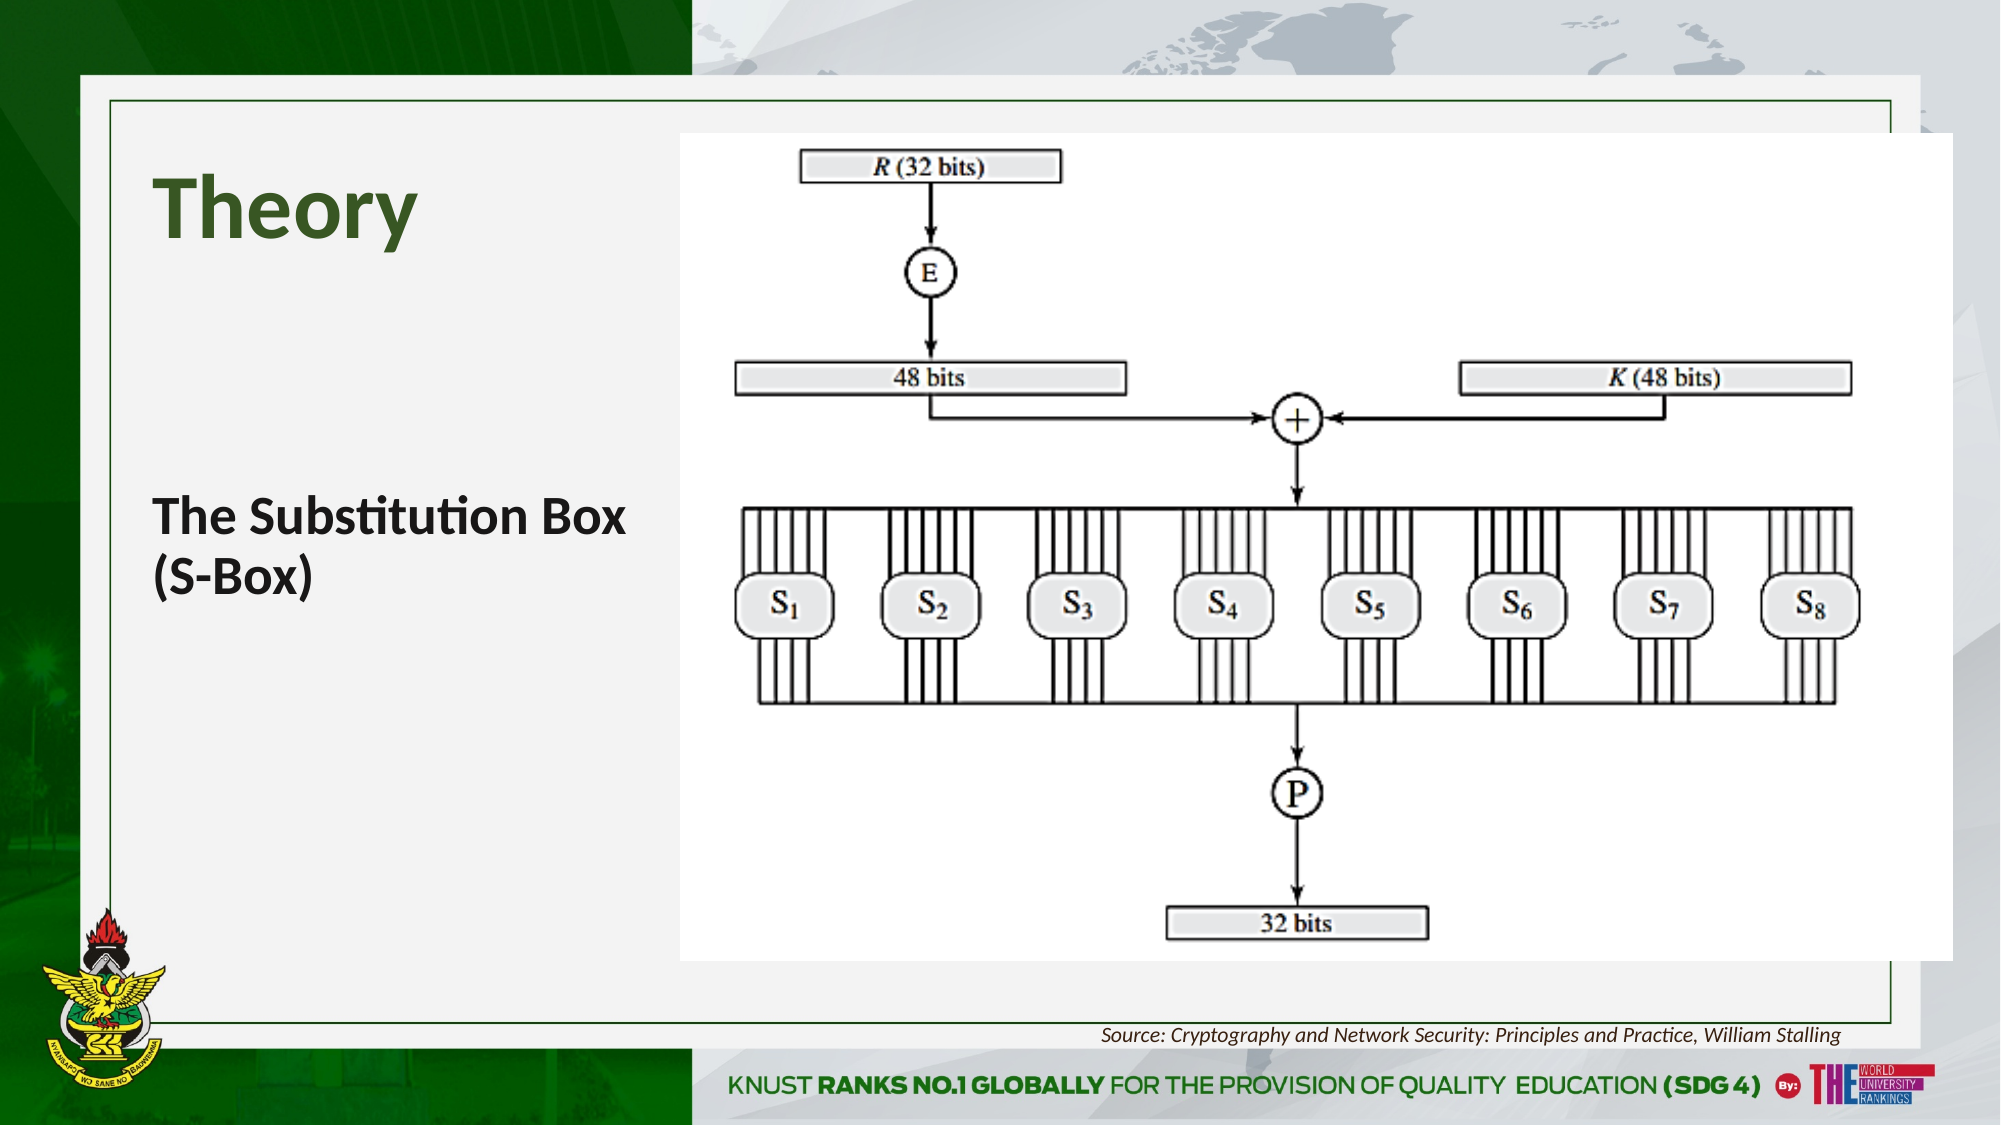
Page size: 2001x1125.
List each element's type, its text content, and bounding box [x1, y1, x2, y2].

text_box Source: Cryptography and Network Security: Principles and Practice, William Stalling [1086, 1013, 1863, 1055]
title Theory [137, 99, 1863, 318]
picture [0, 0, 2001, 1125]
list The Substitution Box (S-Box) [137, 479, 680, 615]
